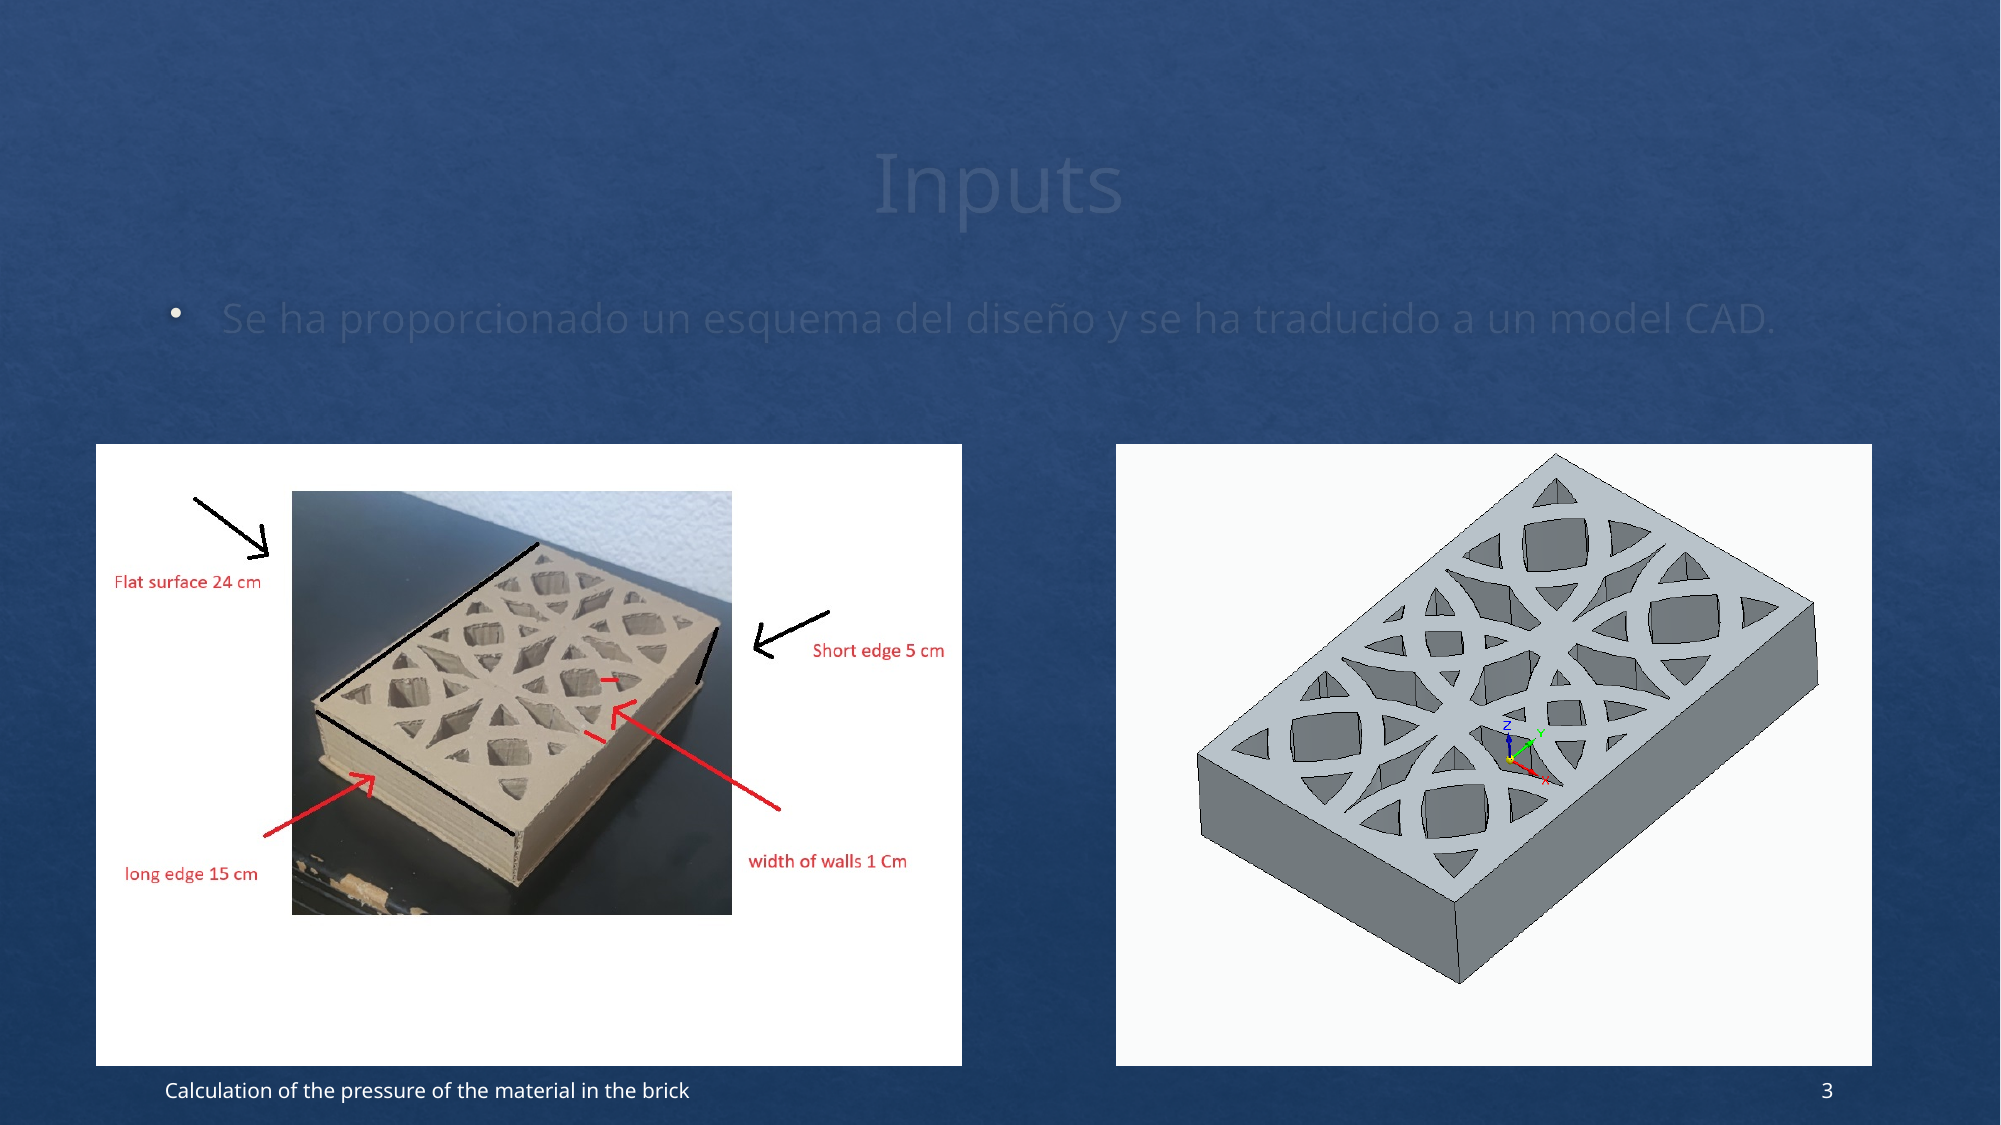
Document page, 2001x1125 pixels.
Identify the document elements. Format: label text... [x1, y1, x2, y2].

picture [96, 443, 962, 1066]
slide_number 3 [1724, 1078, 1849, 1122]
title Inputs [149, 99, 1849, 260]
picture [1116, 443, 1872, 1066]
footer Calculation of the pressure of the material in the brick [149, 1061, 1245, 1122]
list Se ha proporcionado un esquema del diseño y se ha traducido a un model CAD. [149, 284, 1849, 950]
